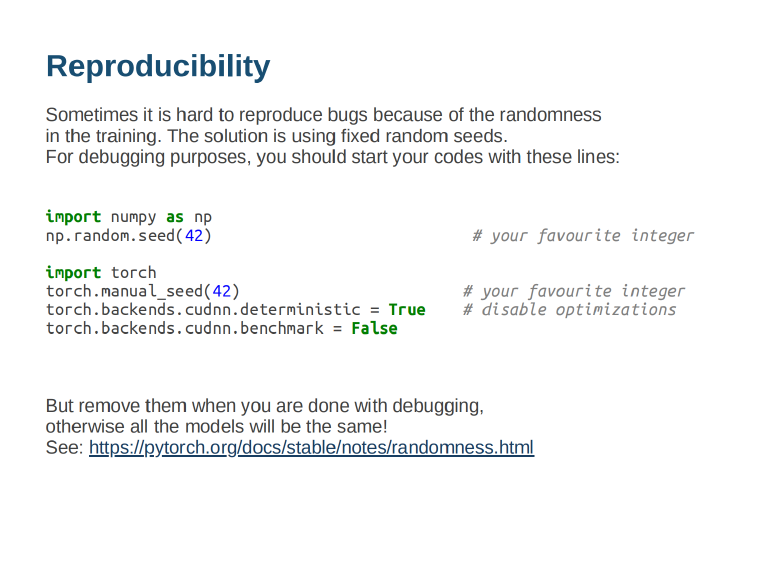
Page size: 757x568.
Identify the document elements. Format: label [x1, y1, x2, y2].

picture [35, 46, 745, 476]
